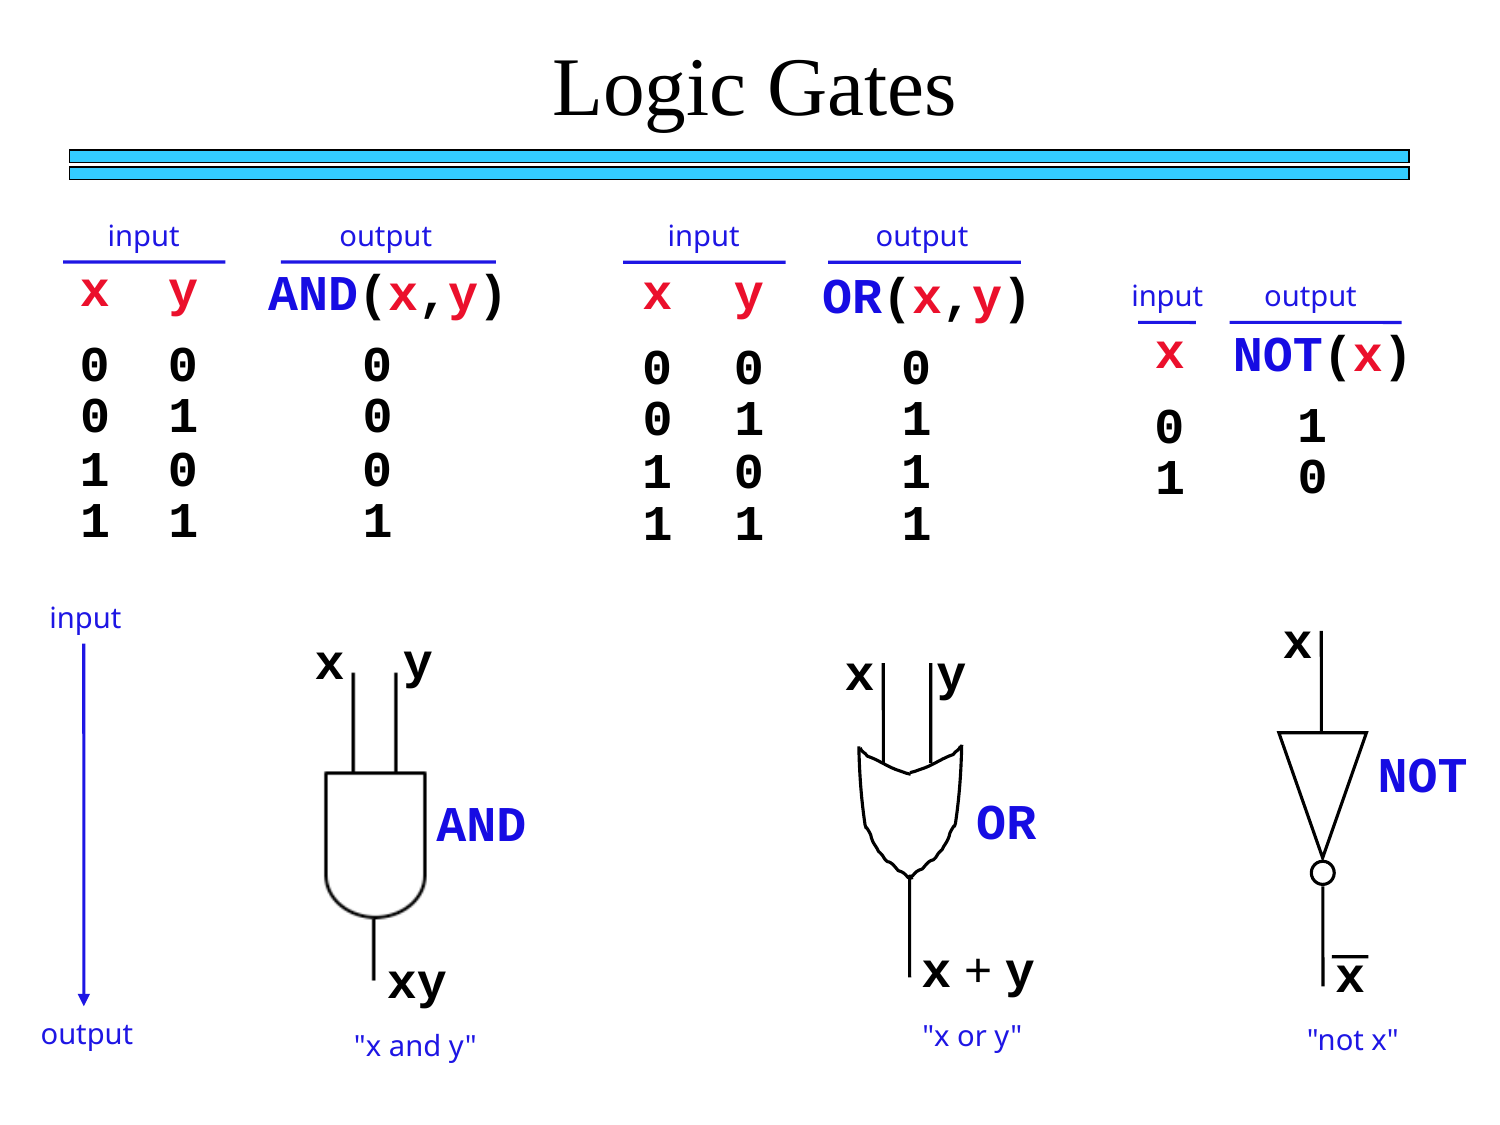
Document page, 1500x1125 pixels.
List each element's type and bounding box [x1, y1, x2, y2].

text_box [285, 621, 463, 697]
text_box [34, 591, 137, 642]
text_box [77, 643, 91, 1007]
text_box [69, 149, 1410, 180]
text_box [456, 784, 542, 860]
text_box [49, 209, 231, 555]
text_box [612, 209, 1065, 558]
text_box [1265, 1013, 1441, 1064]
text_box [25, 1008, 149, 1058]
text_box [327, 1020, 503, 1070]
text_box [161, 24, 1349, 140]
picture [298, 651, 456, 1003]
text_box [250, 209, 526, 555]
text_box [884, 1009, 1060, 1060]
text_box [815, 633, 1076, 1005]
text_box [1116, 270, 1461, 513]
text_box [1253, 601, 1483, 1010]
text_box [319, 941, 515, 1017]
